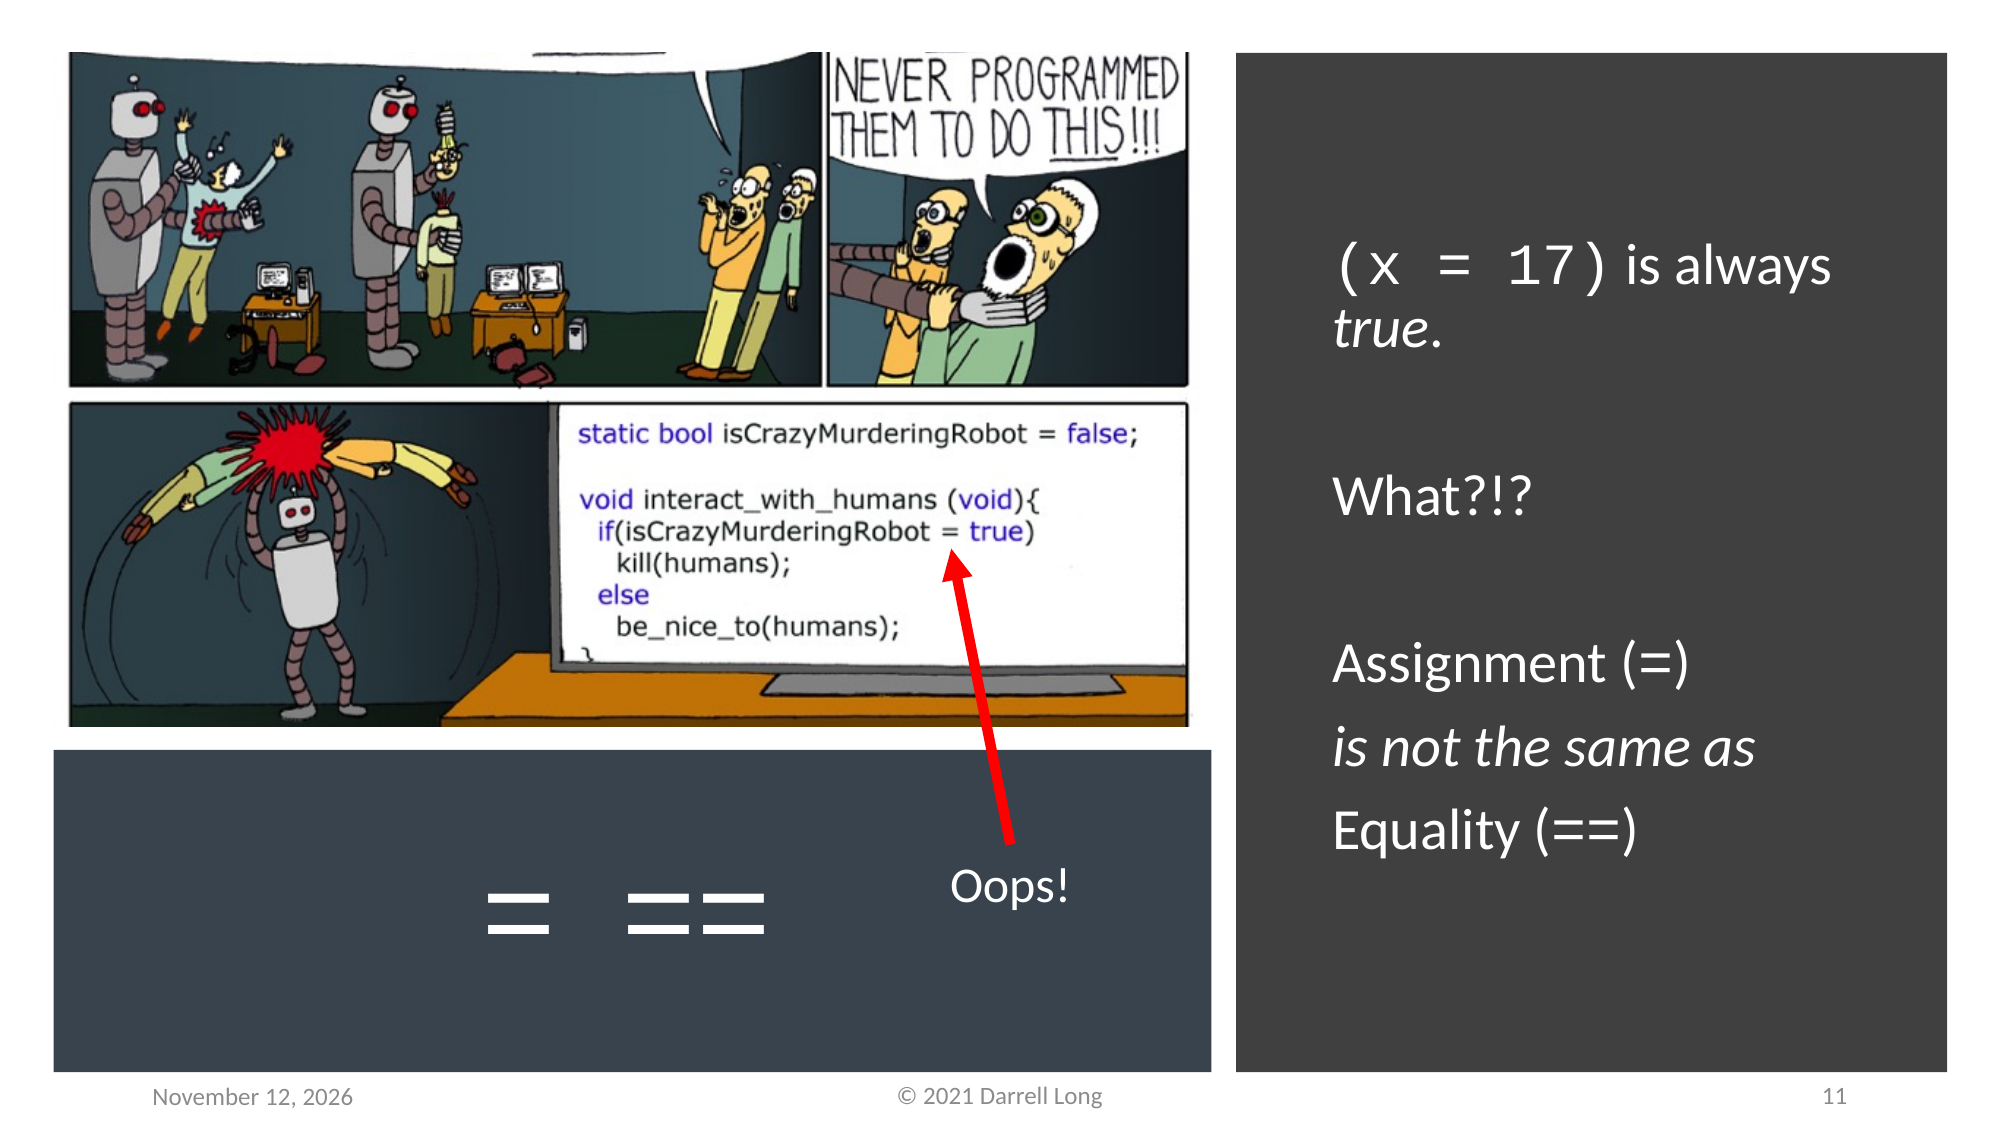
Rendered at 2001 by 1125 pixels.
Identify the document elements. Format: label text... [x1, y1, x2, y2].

picture [53, 52, 1212, 727]
footer © 2021 Darrell Long [662, 1064, 1338, 1125]
slide_number 11 [1412, 1064, 1863, 1125]
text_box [923, 548, 1098, 921]
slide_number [137, 1065, 588, 1125]
text_box [53, 749, 1212, 1073]
list (x = 17) is always true. What?!? Assignment (=) is not the same as Equality (==) [1317, 150, 1879, 947]
text_box [1235, 52, 1948, 1073]
